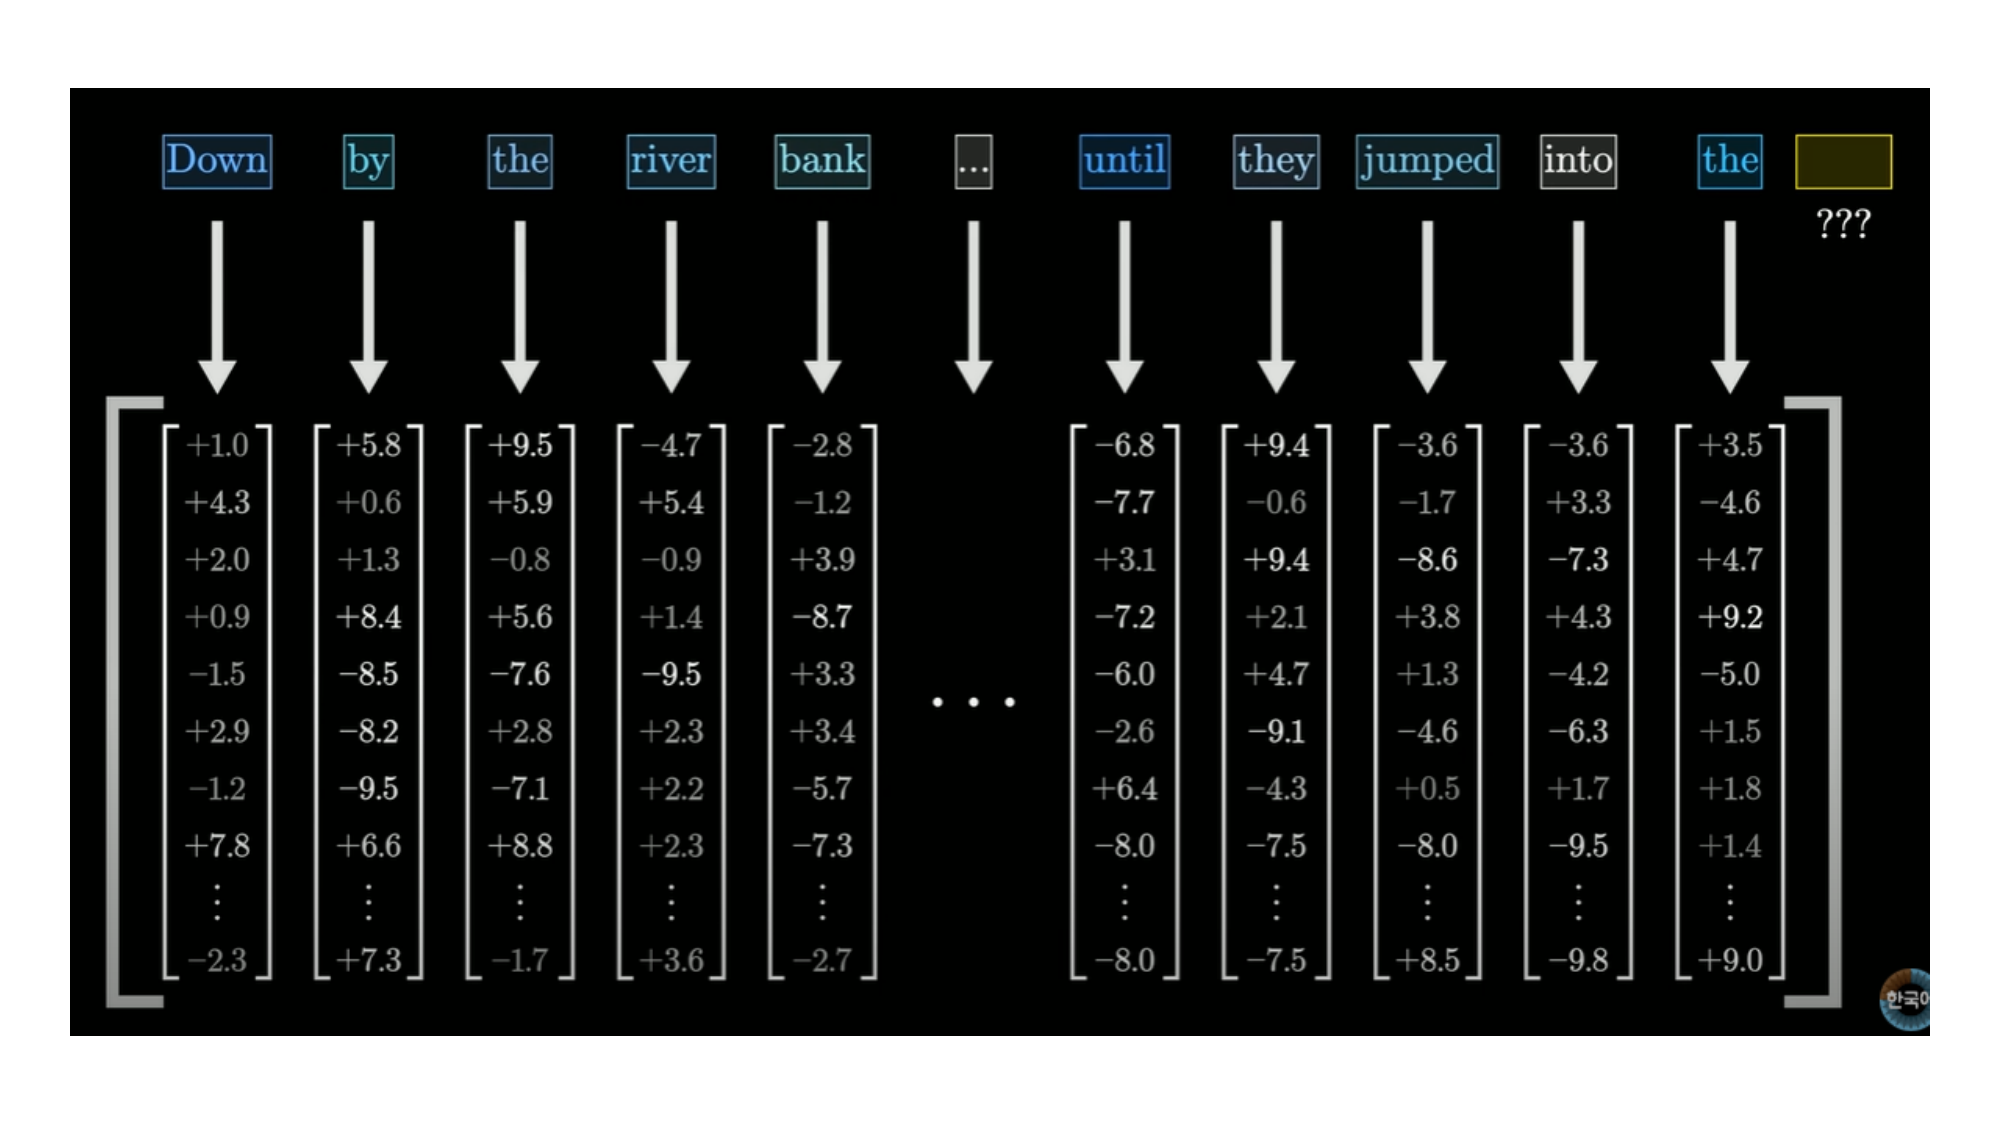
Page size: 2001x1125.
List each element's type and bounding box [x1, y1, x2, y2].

picture [70, 88, 1930, 1036]
